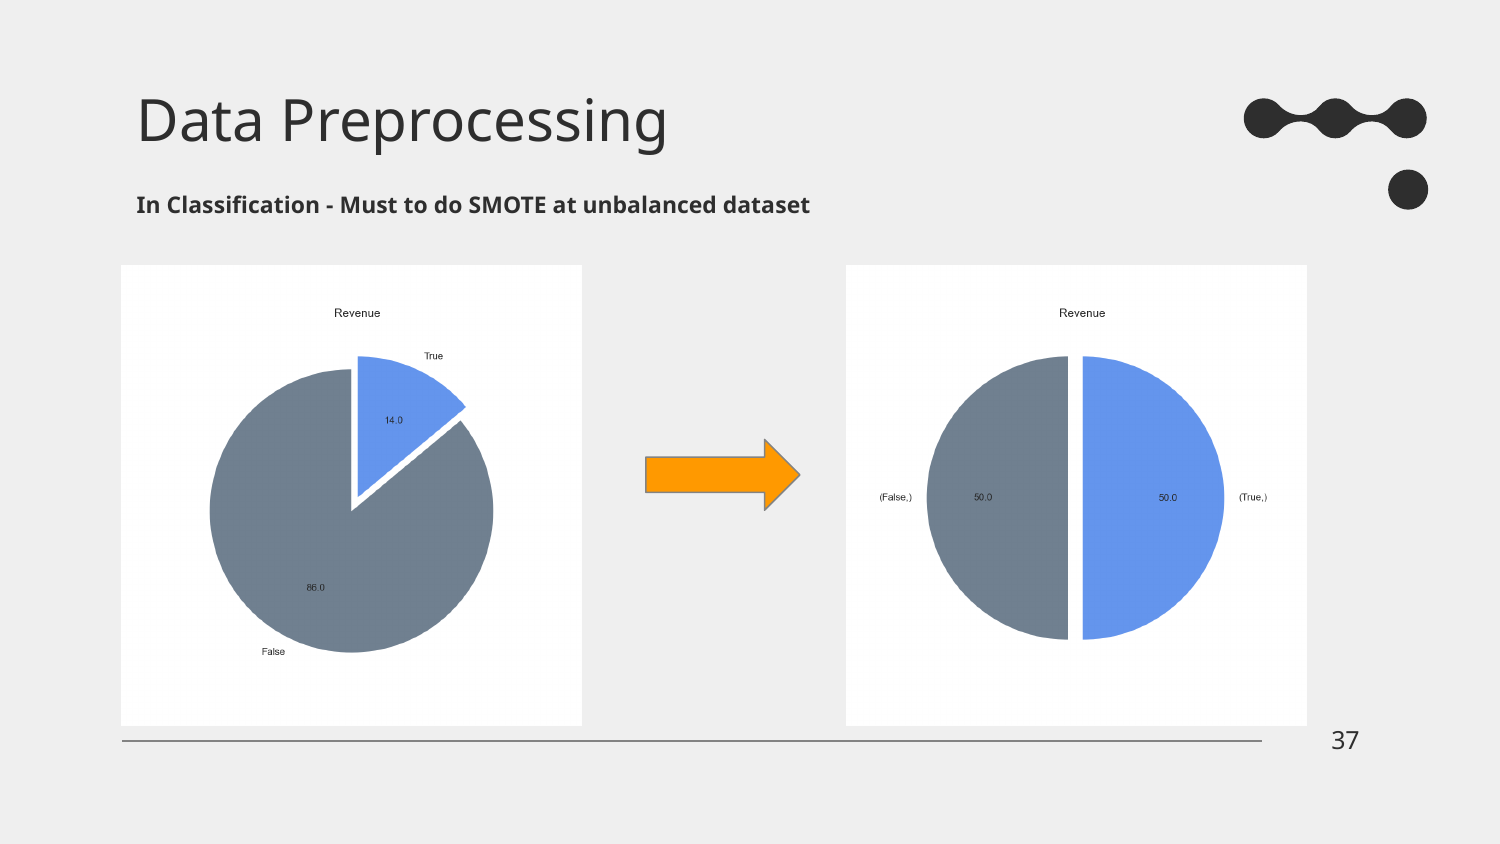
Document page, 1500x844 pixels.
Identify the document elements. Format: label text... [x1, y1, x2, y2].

subtitle In Classification - Must to do SMOTE at unbalanced dataset [121, 168, 828, 241]
picture [845, 264, 1307, 726]
title Data Preprocessing [121, 86, 1197, 150]
slide_number 37 [1312, 725, 1379, 758]
text_box [645, 439, 800, 511]
picture [121, 264, 582, 726]
